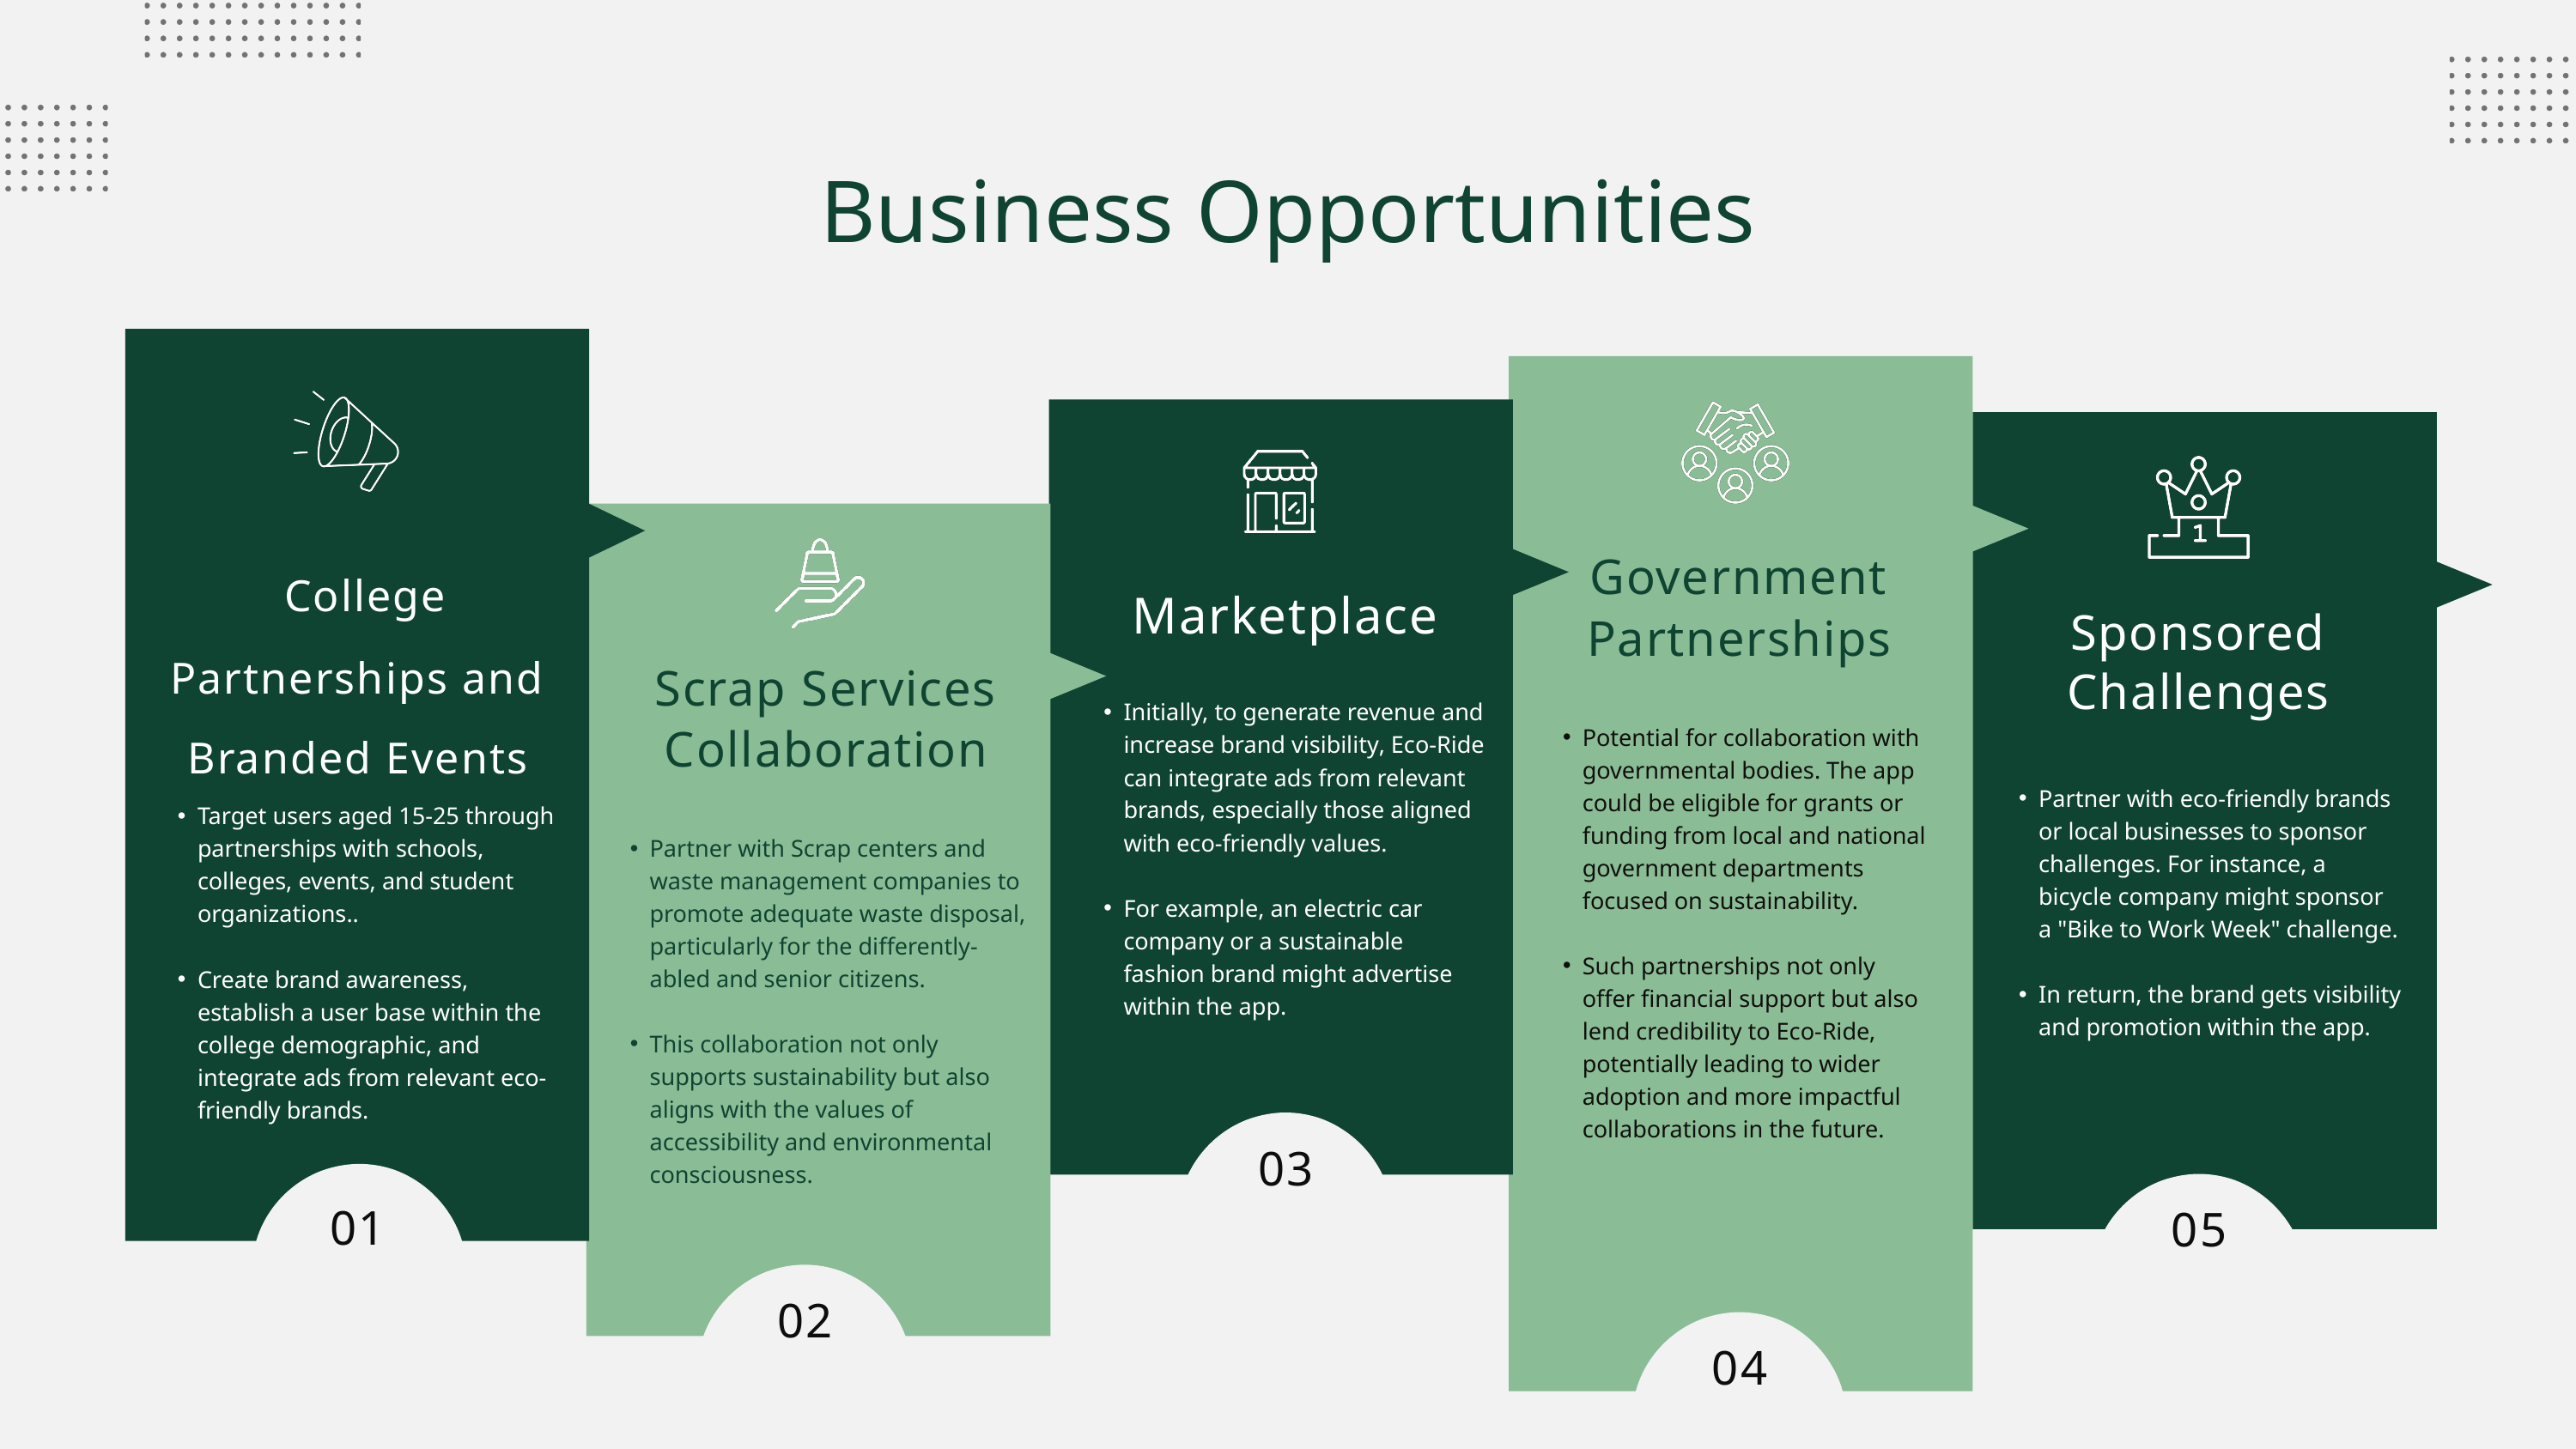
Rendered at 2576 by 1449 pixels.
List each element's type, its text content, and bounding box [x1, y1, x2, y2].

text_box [1508, 355, 2029, 1391]
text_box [586, 503, 1107, 1337]
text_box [2032, 411, 2493, 1229]
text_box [1178, 1112, 1393, 1216]
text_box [252, 1163, 466, 1267]
text_box [2449, 57, 2576, 143]
text_box Business Opportunities [743, 157, 1834, 260]
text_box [1631, 1312, 1847, 1416]
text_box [1048, 399, 1570, 1175]
text_box [144, 0, 361, 58]
text_box [0, 105, 108, 192]
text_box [697, 1264, 912, 1368]
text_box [2092, 1173, 2306, 1277]
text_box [125, 328, 646, 1241]
